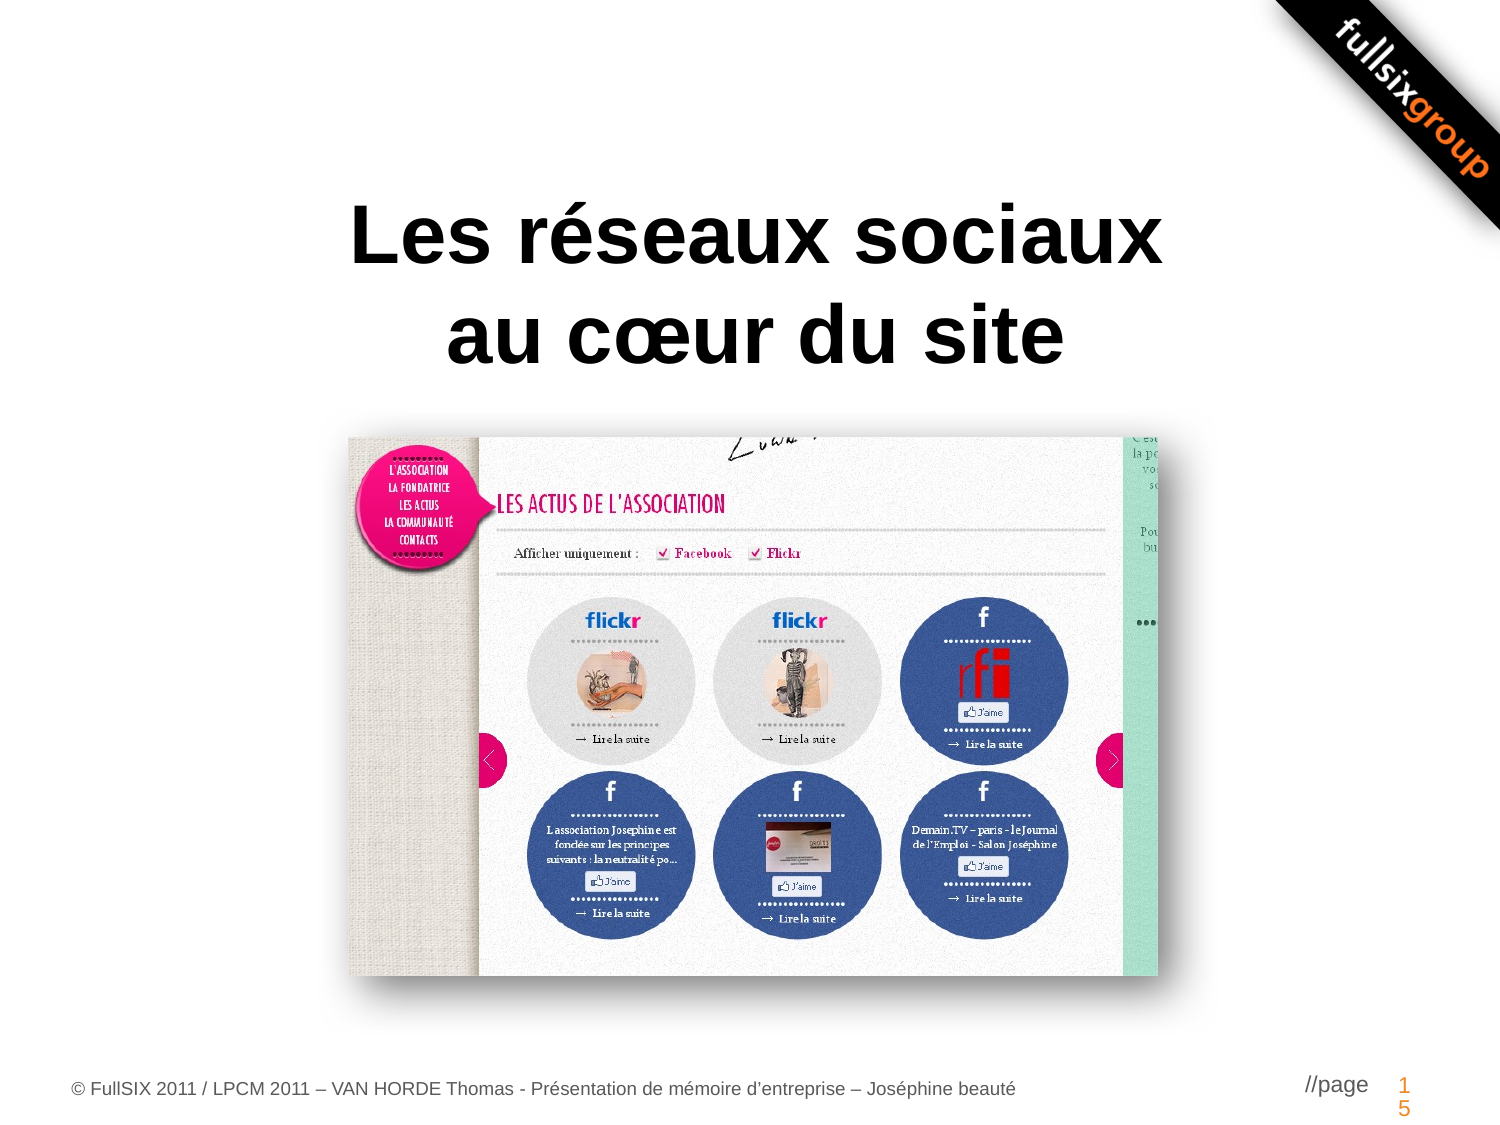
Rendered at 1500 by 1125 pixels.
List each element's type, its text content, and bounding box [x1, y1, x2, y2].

picture [1275, 0, 1500, 237]
title Les réseaux sociaux au cœur du site [301, 172, 1213, 313]
picture [348, 436, 1158, 977]
slide_number 15 [1382, 1065, 1424, 1105]
